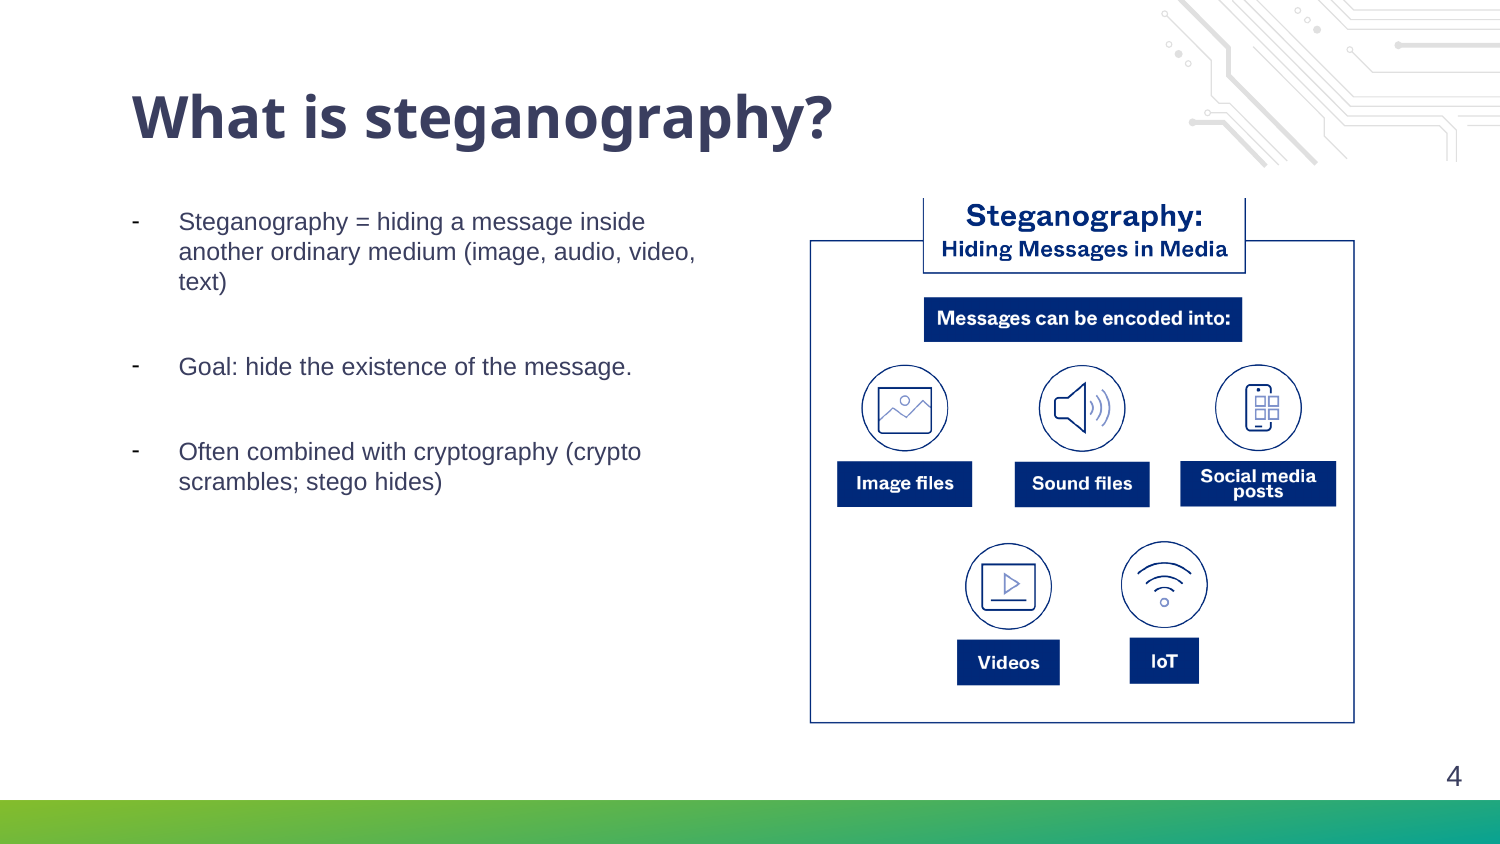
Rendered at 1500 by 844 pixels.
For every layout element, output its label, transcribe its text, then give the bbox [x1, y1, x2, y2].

text_box 4 [1431, 749, 1478, 800]
picture [0, 800, 1500, 844]
text_box Steganography = hiding a message inside another ordinary medium (image, audio, video, text) Goal: hide the existence of the message. Often combined with cryptography (crypto scrambles; stego hides) [116, 198, 719, 734]
title What is steganography? [116, 72, 1383, 167]
picture [780, 197, 1384, 734]
